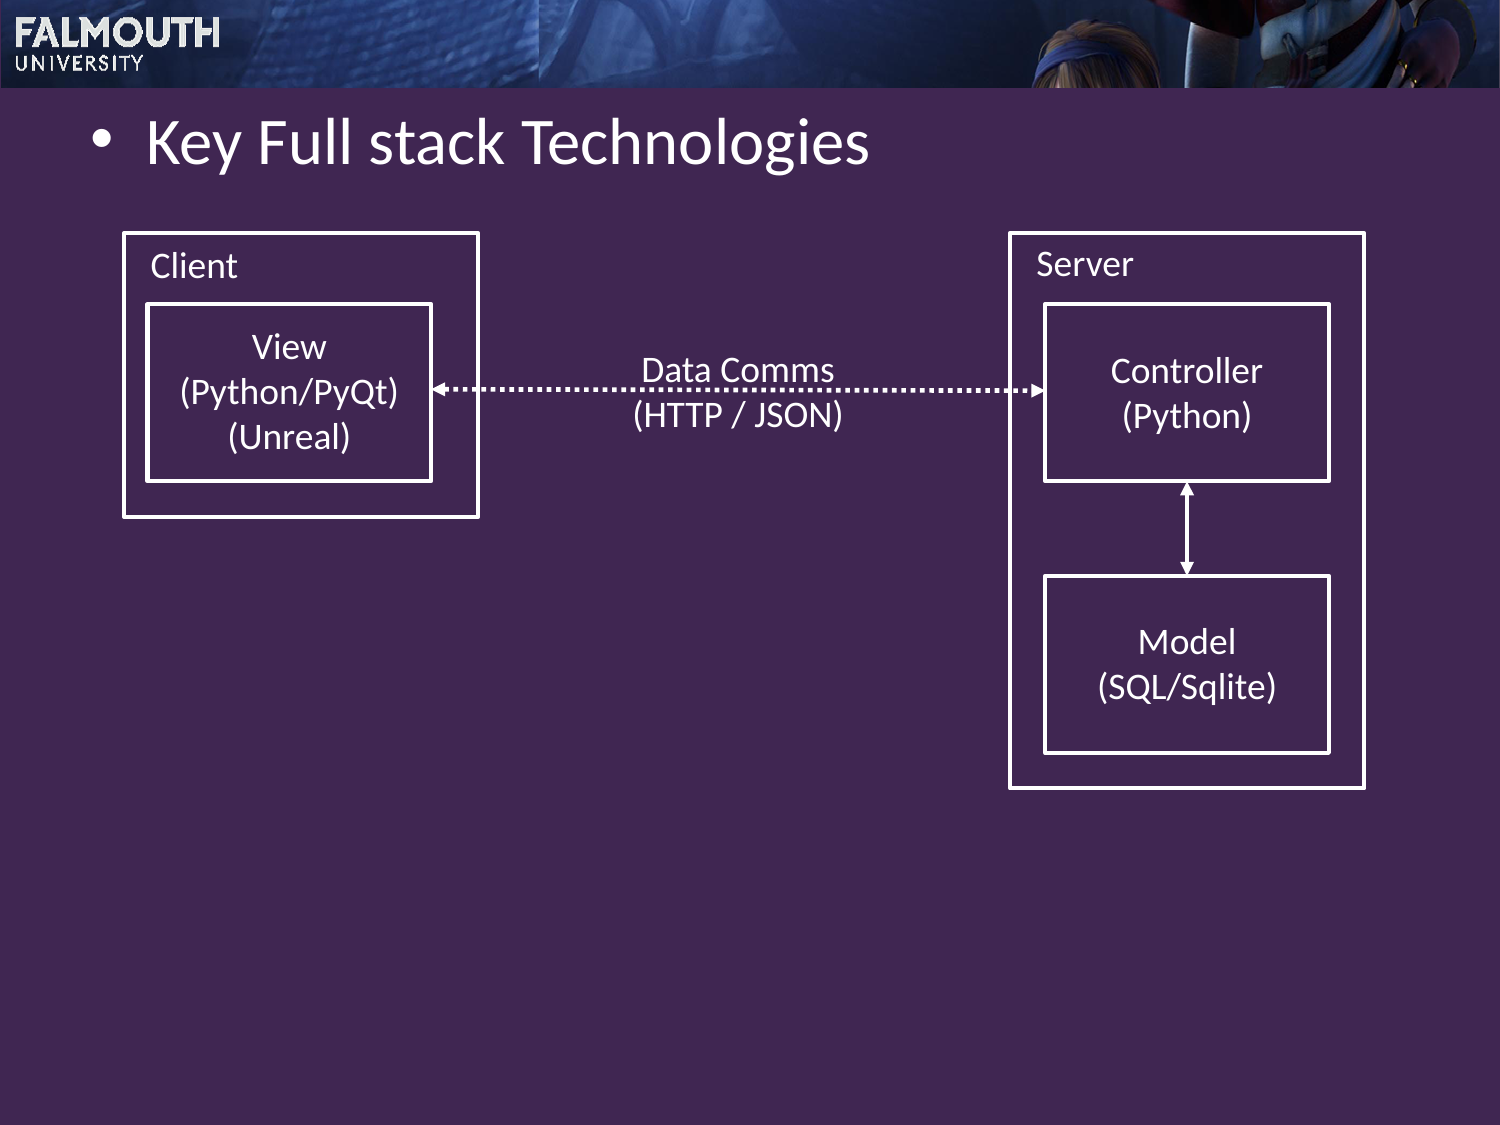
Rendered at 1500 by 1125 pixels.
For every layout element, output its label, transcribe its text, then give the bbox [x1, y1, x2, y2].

list Key Full stack Technologies [75, 90, 1425, 1106]
picture [0, 0, 1500, 90]
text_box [123, 231, 1365, 789]
